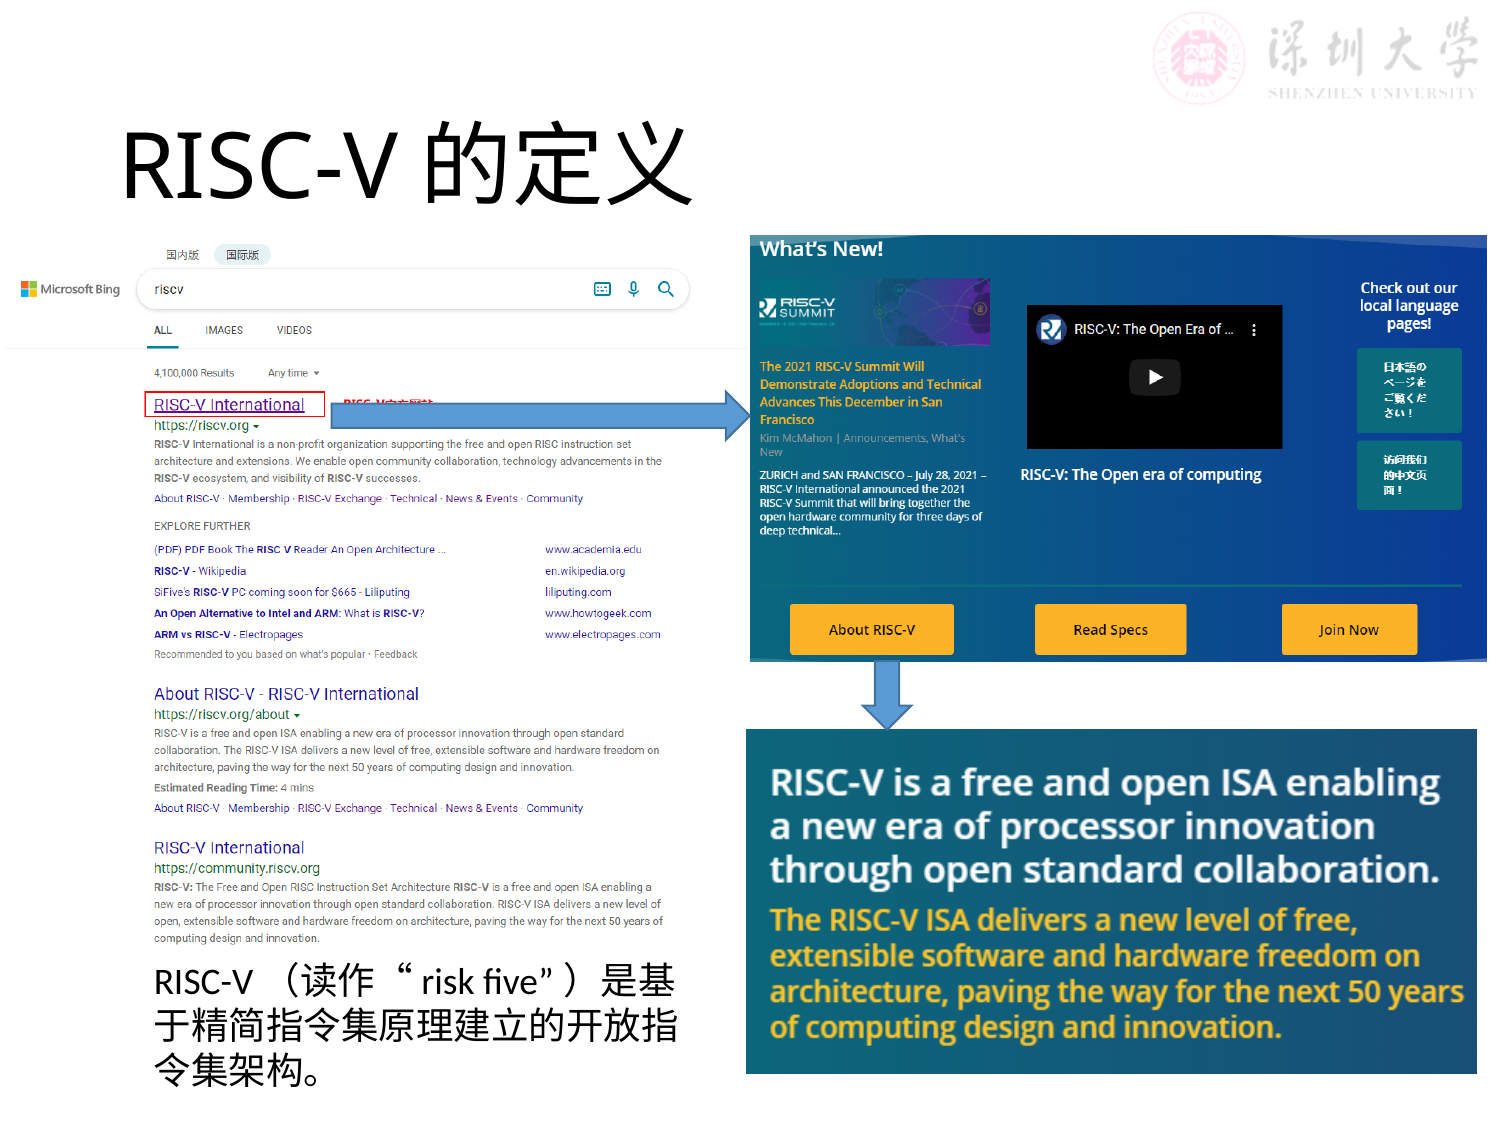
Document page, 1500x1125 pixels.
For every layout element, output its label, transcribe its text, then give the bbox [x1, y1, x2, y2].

picture [772, 472, 779, 478]
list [3, 235, 747, 950]
picture [803, 434, 814, 441]
text_box [860, 662, 914, 729]
picture [862, 246, 876, 255]
picture [850, 246, 859, 255]
picture [803, 309, 809, 316]
picture [803, 400, 811, 406]
picture [883, 397, 895, 406]
picture [821, 235, 1487, 662]
picture [791, 605, 953, 654]
picture [765, 527, 771, 534]
picture [866, 365, 875, 370]
picture [827, 400, 838, 406]
picture [820, 363, 828, 370]
picture [860, 383, 865, 391]
picture [818, 246, 826, 255]
picture [810, 513, 822, 520]
picture [826, 527, 832, 534]
picture [904, 363, 914, 370]
picture [812, 310, 821, 317]
picture [916, 362, 923, 370]
title RISC-V的定义 [103, 59, 1397, 278]
picture [746, 729, 1477, 1074]
picture [947, 435, 956, 441]
picture [749, 235, 911, 255]
picture [760, 279, 820, 345]
text_box RISC-V（读作“risk five”）是基于精简指令集原理建立的开放指令集架构。 [139, 950, 726, 1100]
picture [787, 400, 799, 406]
picture [909, 400, 918, 406]
picture [898, 501, 904, 508]
picture [903, 383, 911, 388]
